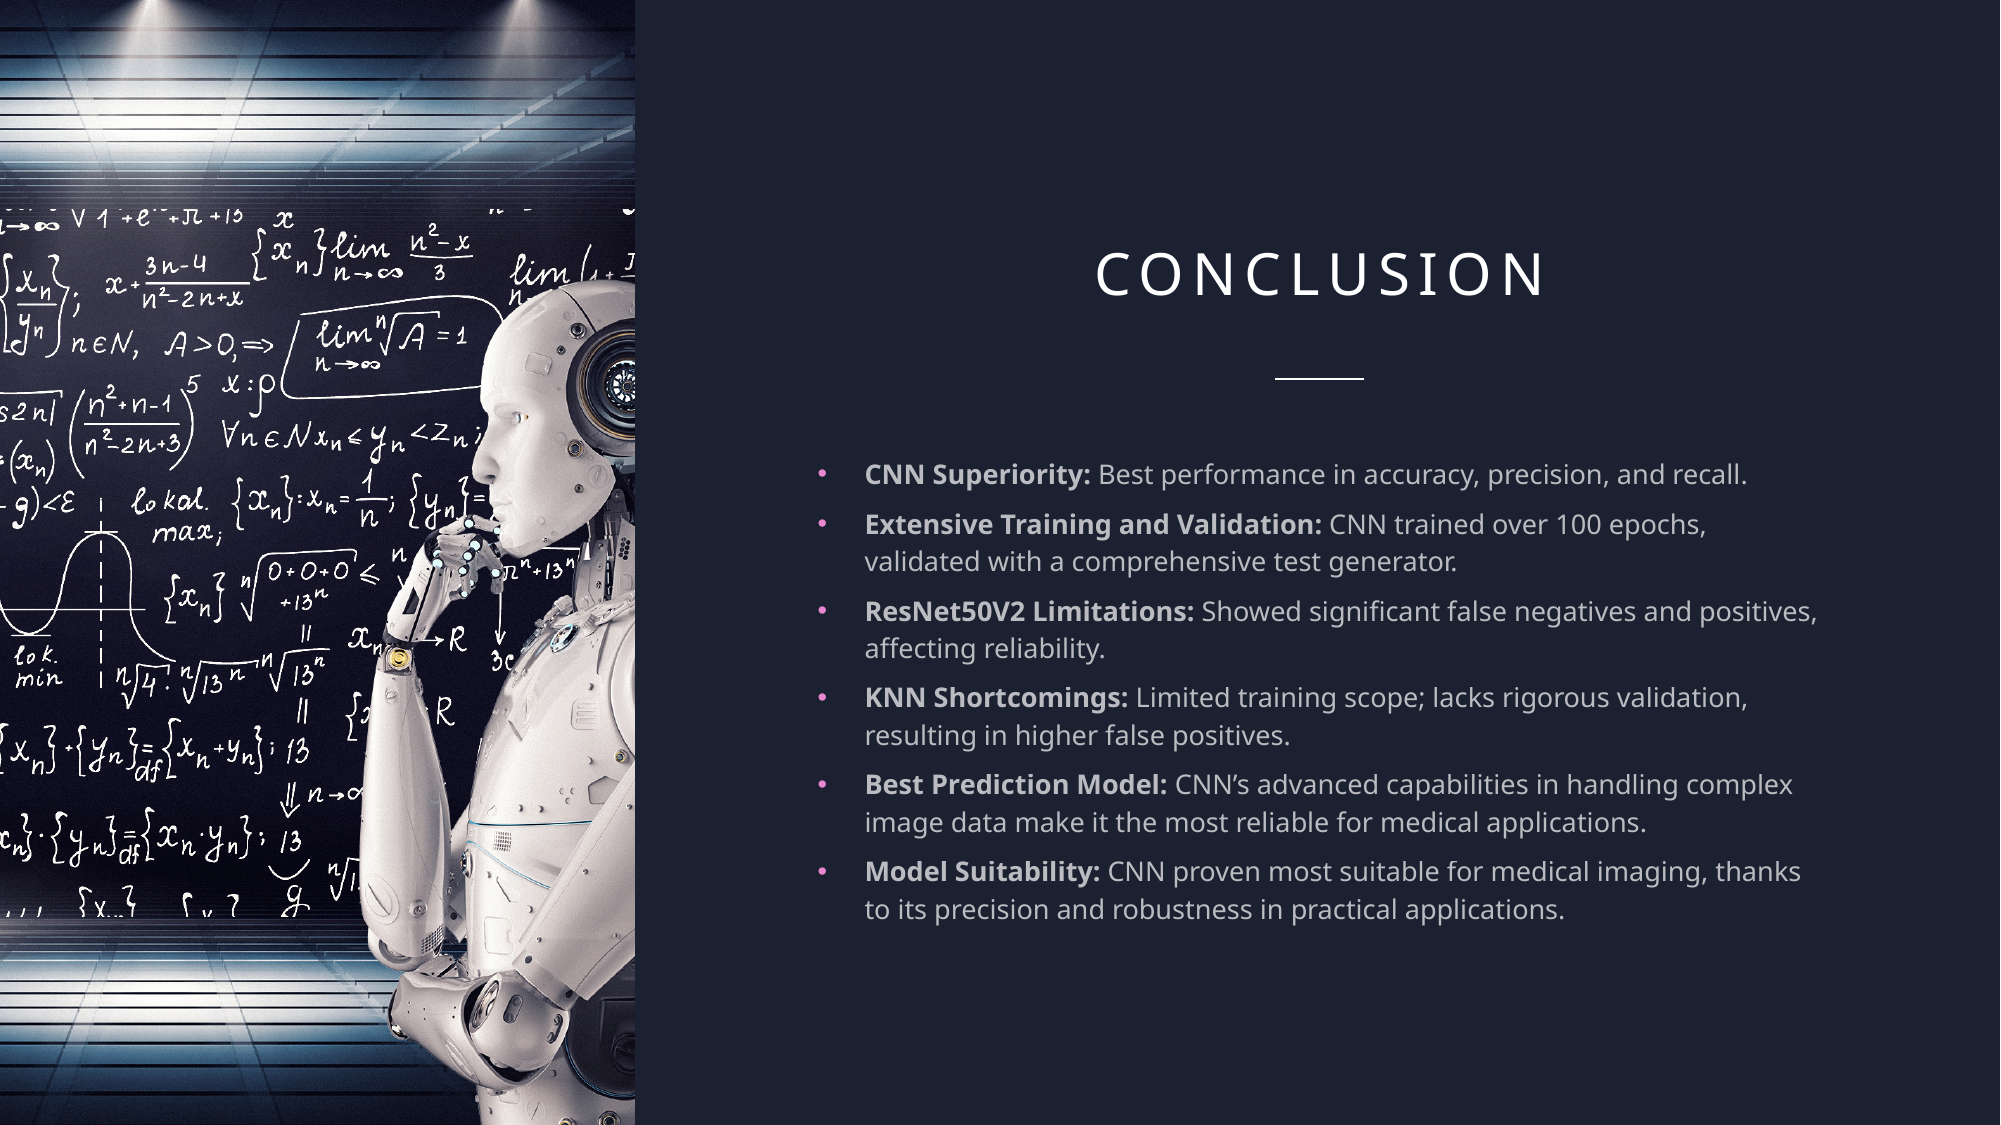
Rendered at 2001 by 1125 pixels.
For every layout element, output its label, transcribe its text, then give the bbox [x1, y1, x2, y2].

text_box CNN Superiority: Best performance in accuracy, precision, and recall. Extensive Training and Validation: CNN trained over 100 epochs, validated with a comprehensive test generator. ResNet50V2 Limitations: Showed significant false negatives and positives, affecting reliability. KNN Shortcomings: Limited training scope; lacks rigorous validation, resulting in higher false positives. Best Prediction Model: CNN’s advanced capabilities in handling complex image data make it the most reliable for medical applications. Model Suitability: CNN proven most suitable for medical imaging, thanks to its precision and robustness in practical applications. [817, 452, 1822, 947]
text_box [636, 0, 2000, 1125]
title Conclusion [817, 165, 1822, 307]
picture [0, 0, 636, 1125]
